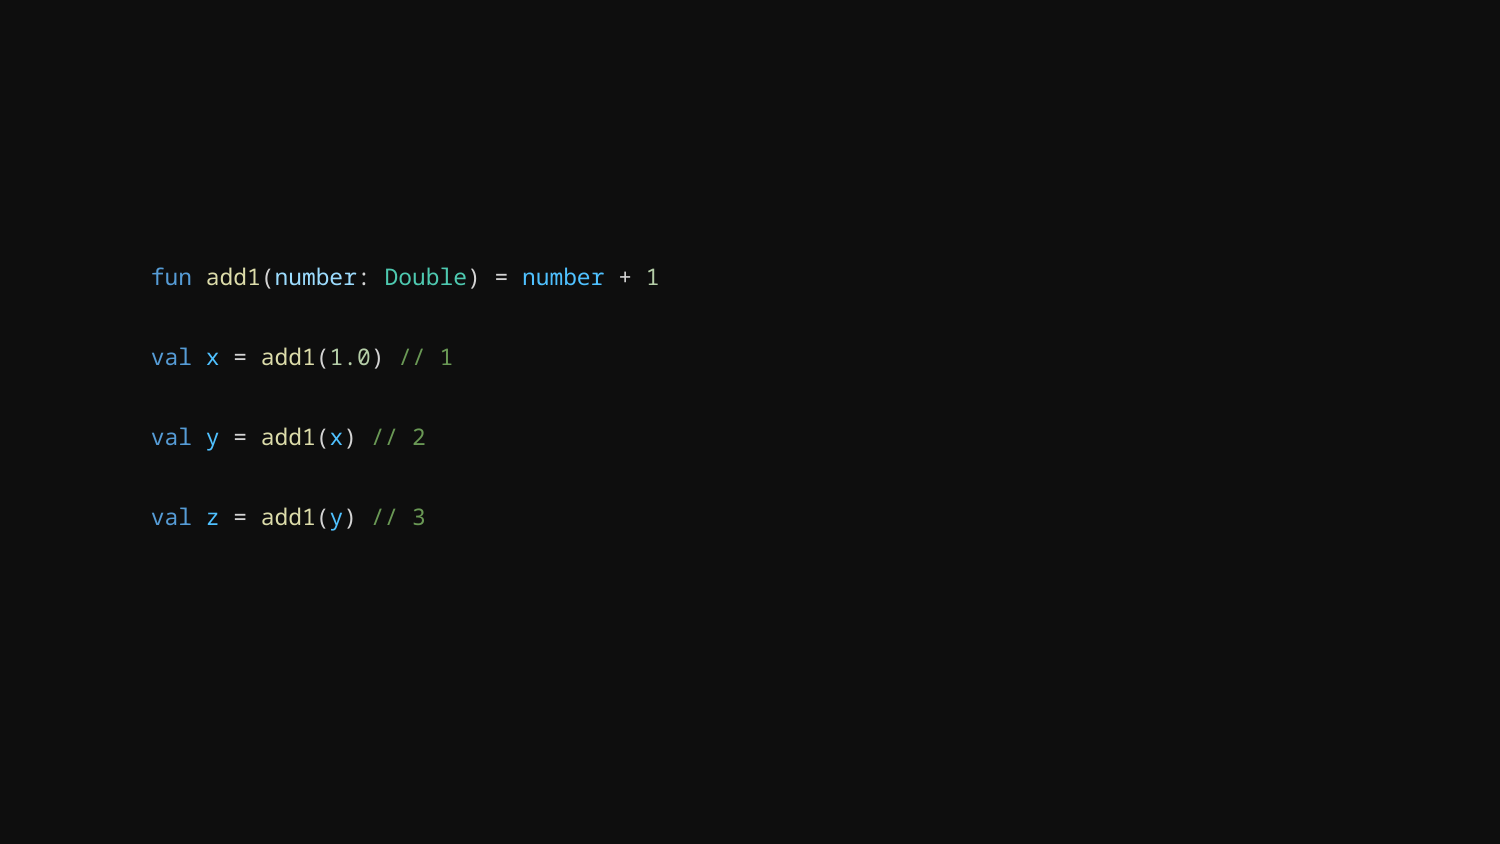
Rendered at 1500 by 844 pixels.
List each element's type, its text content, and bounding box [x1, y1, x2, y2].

list fun add1(number: Double) = number + 1 val x = add1(1.0) // 1 val y = add1(x) // 2 val z = add1(y) // 3 [141, 43, 1406, 800]
